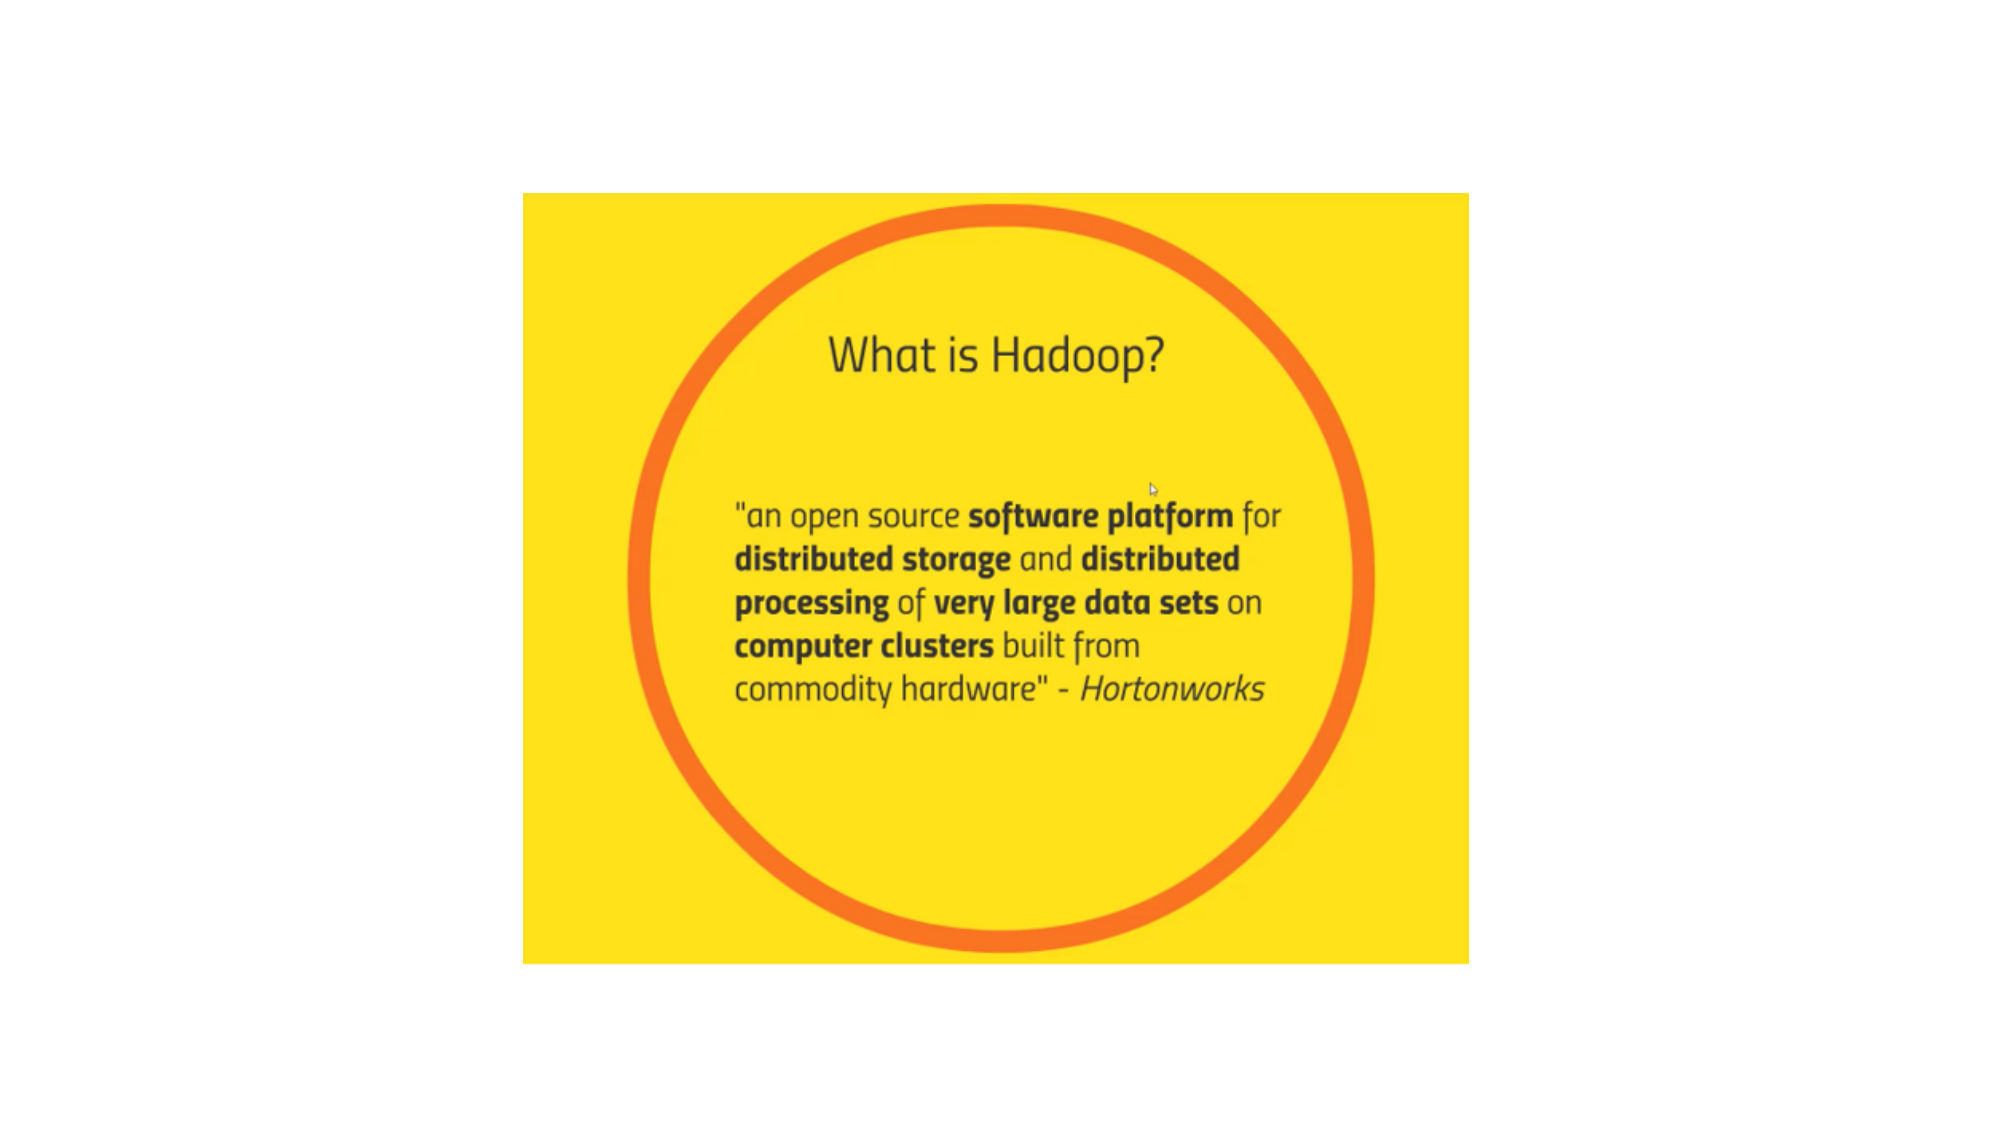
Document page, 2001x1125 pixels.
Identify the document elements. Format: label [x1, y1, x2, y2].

picture [523, 193, 1469, 966]
